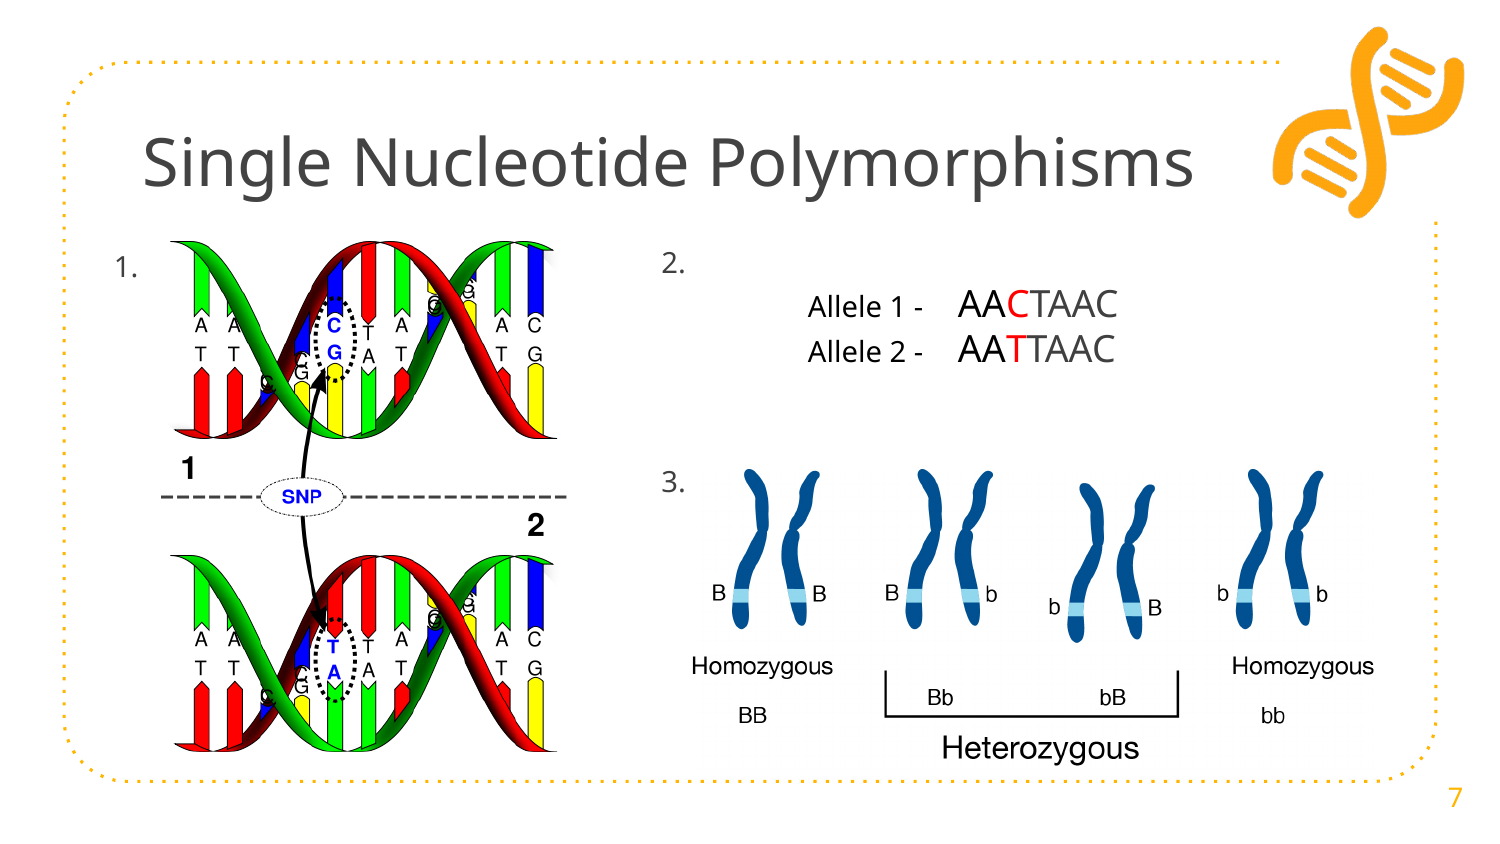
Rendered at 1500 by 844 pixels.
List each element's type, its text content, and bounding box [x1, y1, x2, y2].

text_box 3. [646, 456, 707, 506]
title Single Nucleotide Polymorphisms [127, 104, 1255, 246]
picture [1255, 3, 1482, 240]
slide_number 7 [1411, 753, 1500, 844]
text_box Allele 1 - AACTAAC Allele 2 - AATTAAC [793, 272, 1274, 378]
text_box 1. [99, 241, 156, 291]
picture [690, 469, 1374, 770]
picture [158, 240, 567, 752]
text_box 2. [646, 237, 707, 287]
